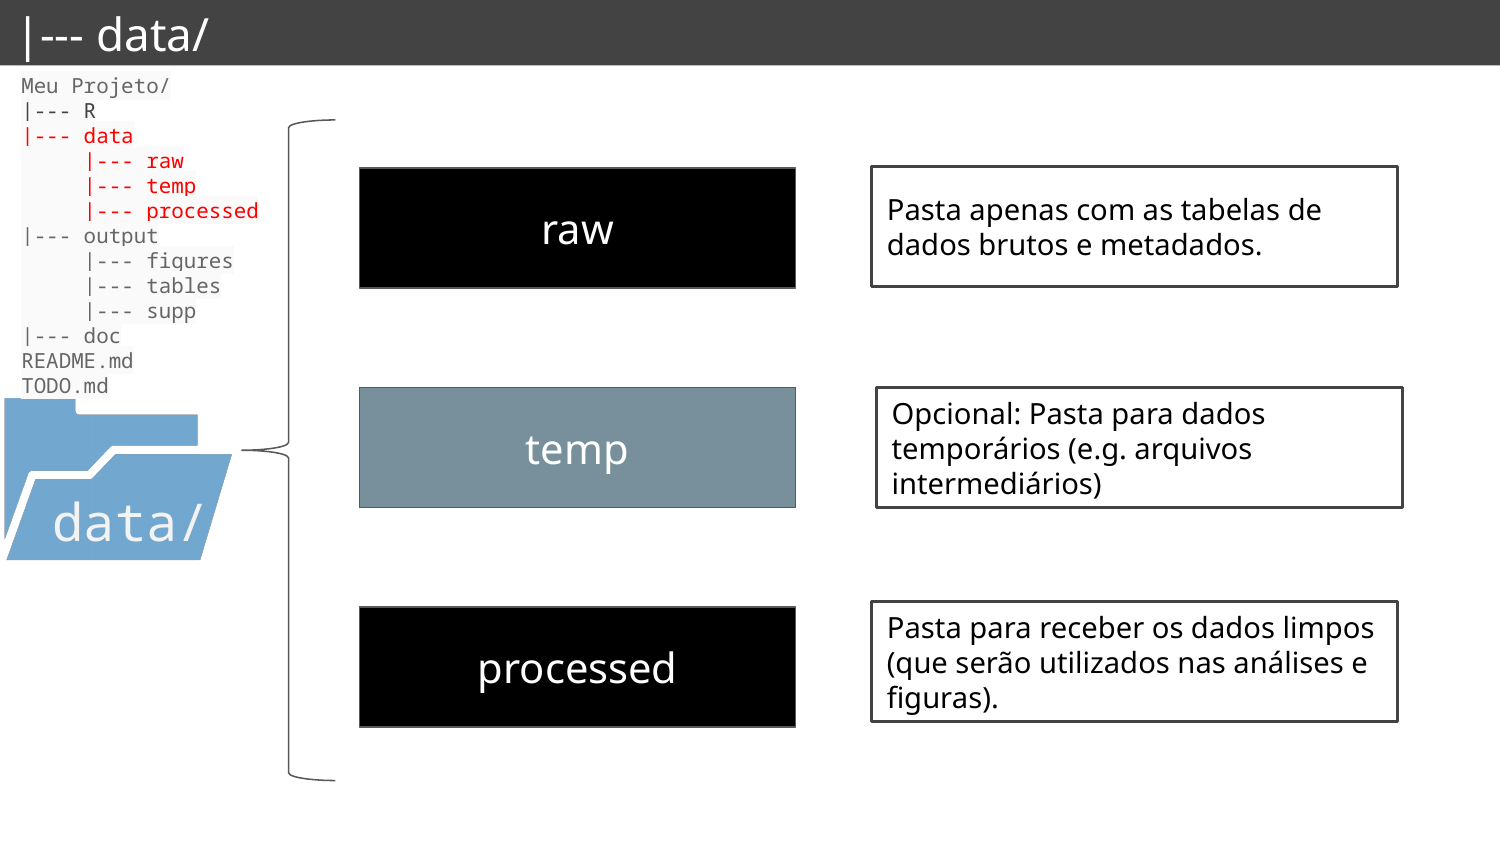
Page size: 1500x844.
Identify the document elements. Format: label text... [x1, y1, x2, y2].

text_box Opcional: Pasta para dados temporários (e.g. arquivos intermediários) [876, 387, 1403, 508]
text_box Pasta apenas com as tabelas de dados brutos e metadados. [871, 166, 1398, 287]
text_box |--- data/ [0, 0, 1500, 66]
text_box temp [359, 387, 796, 508]
text_box Meu Projeto/ |--- R |--- data |--- raw |--- temp |--- processed |--- output |--- figures |--- tables |--- supp |--- doc README.md TODO.md [6, 76, 289, 394]
text_box [247, 119, 336, 781]
text_box [862, 103, 1500, 238]
text_box processed [359, 607, 796, 728]
text_box raw [359, 168, 796, 288]
text_box Pasta para receber os dados limpos (que serão utilizados nas análises e figuras). [871, 601, 1398, 722]
picture [0, 356, 243, 602]
